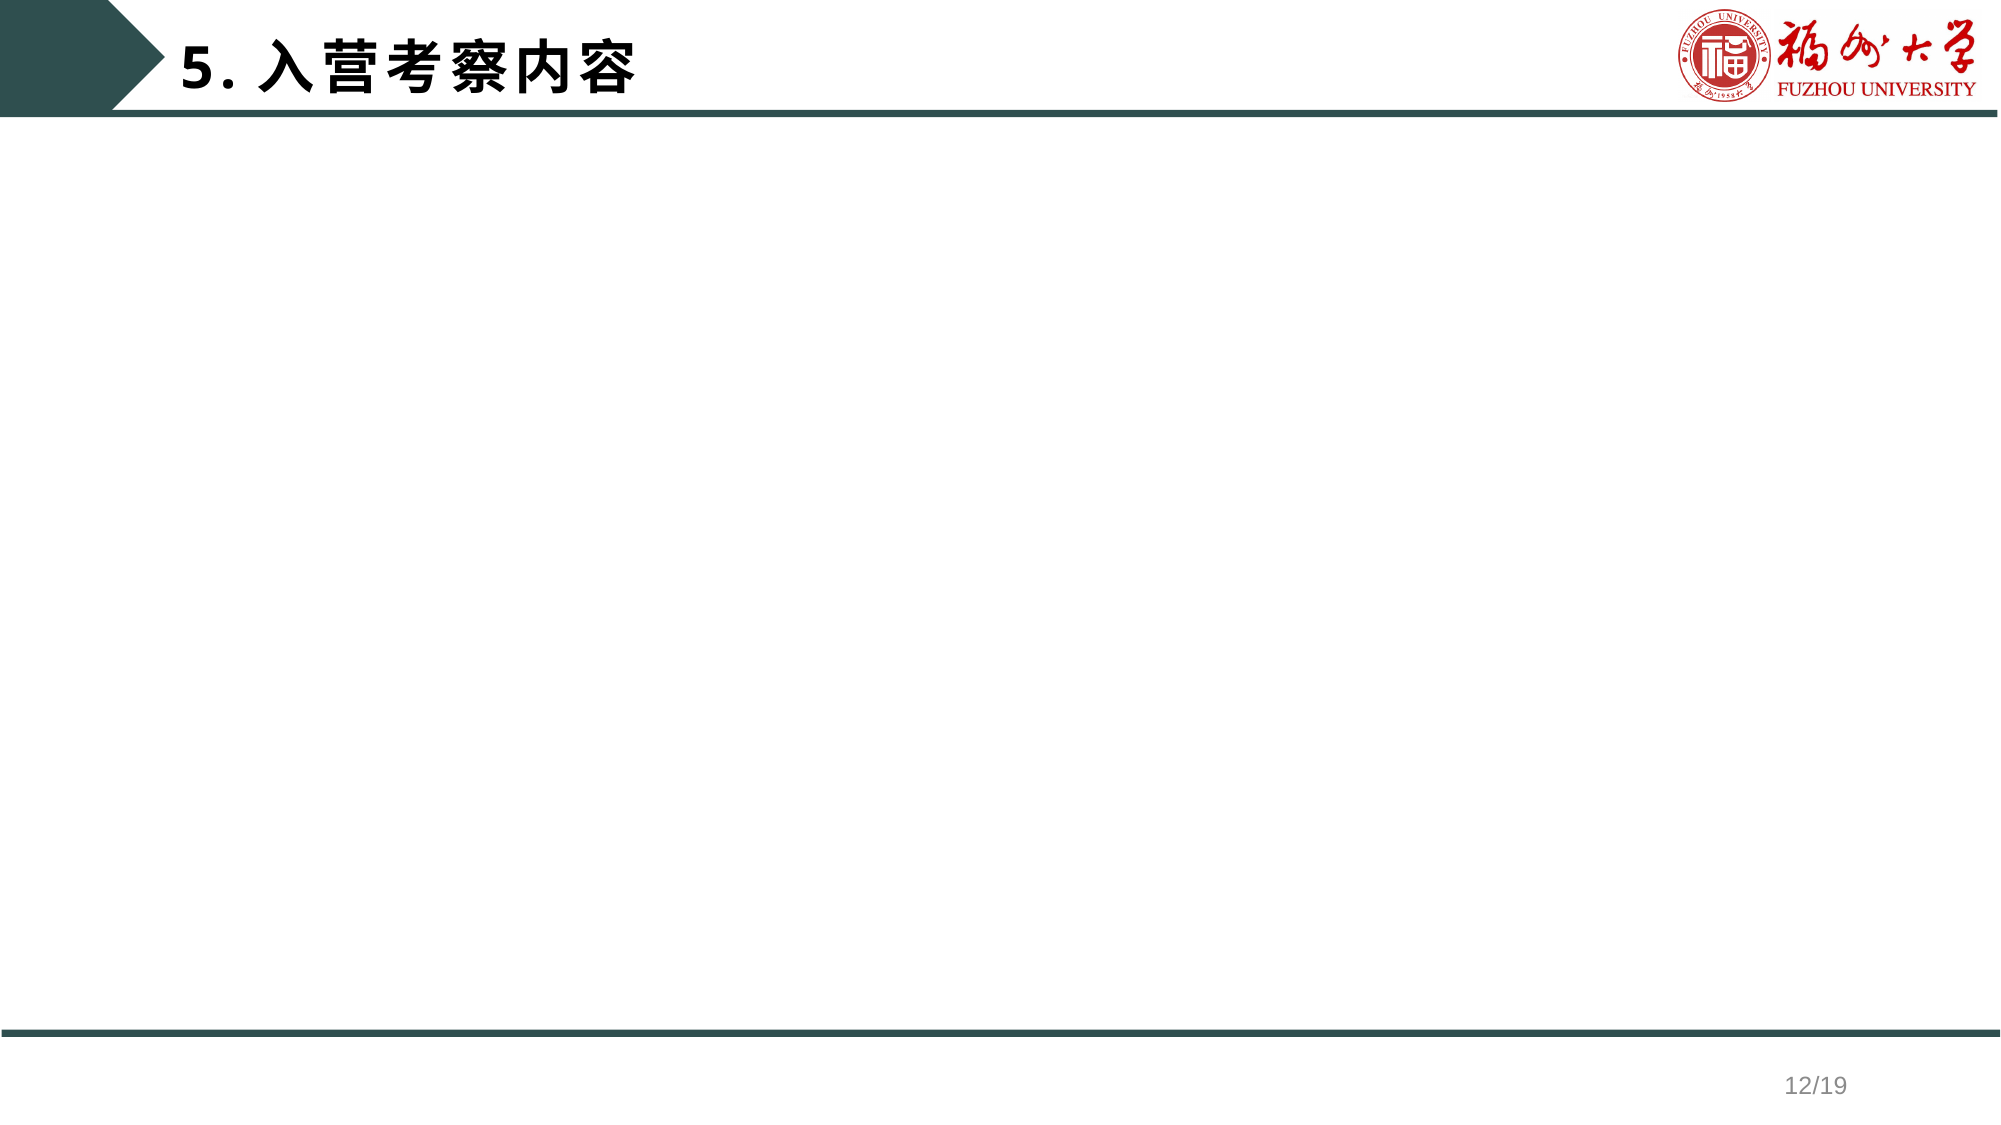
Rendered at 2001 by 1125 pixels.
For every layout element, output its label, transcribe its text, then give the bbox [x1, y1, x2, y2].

title 5.入营考察内容 [165, 0, 1839, 109]
text_box [1839, 4, 1999, 107]
picture [1839, 0, 2001, 110]
slide_number 12 [1412, 1054, 1863, 1115]
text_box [1678, 9, 1982, 102]
